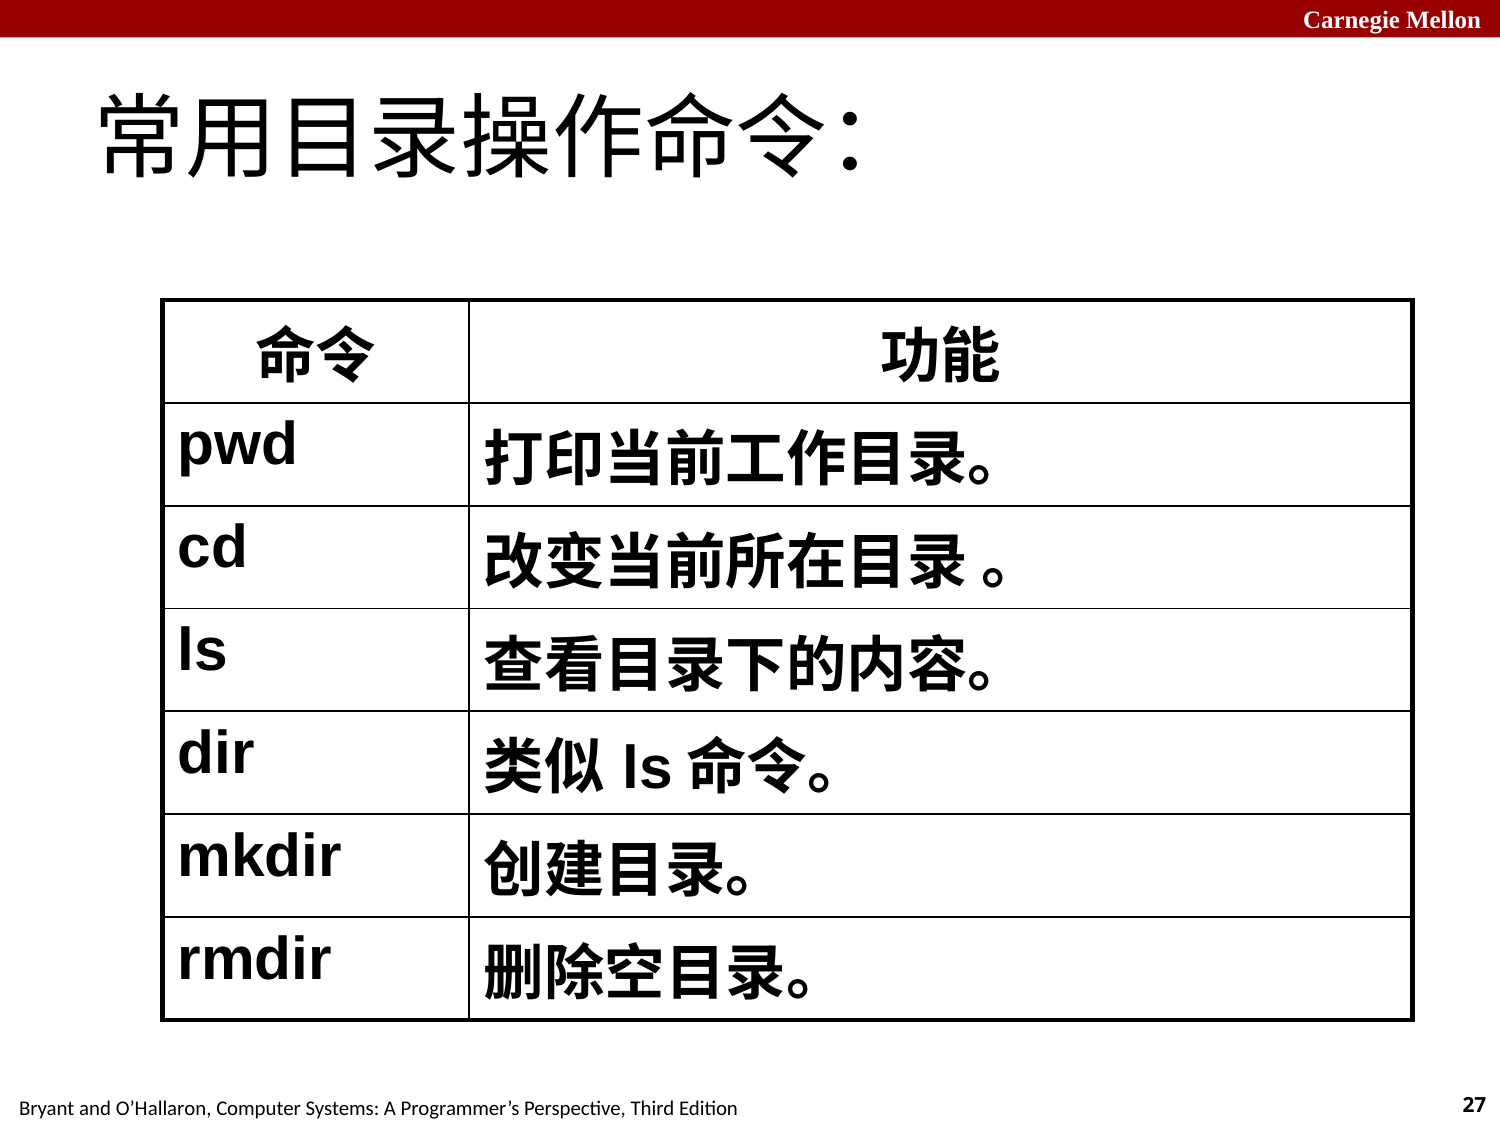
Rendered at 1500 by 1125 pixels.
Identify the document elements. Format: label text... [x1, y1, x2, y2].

table_header 功能 [470, 302, 1410, 402]
table_cell 创建目录。 [470, 815, 1410, 916]
table_cell 查看目录下的内容。 [470, 609, 1410, 710]
table_cell 类似ls命令。 [470, 712, 1410, 813]
table_cell 删除空目录。 [470, 918, 1410, 1018]
table_cell mkdir [165, 815, 468, 916]
title 常用目录操作命令： [87, 62, 1426, 205]
table_cell pwd [165, 404, 468, 505]
table_cell ls [165, 609, 468, 710]
table_header 命令 [165, 302, 468, 402]
table_cell 打印当前工作目录。 [470, 404, 1410, 505]
table_cell cd [165, 507, 468, 608]
table_cell dir [165, 712, 468, 813]
table_cell rmdir [165, 918, 468, 1018]
table_cell 改变当前所在目录 。 [470, 507, 1410, 608]
